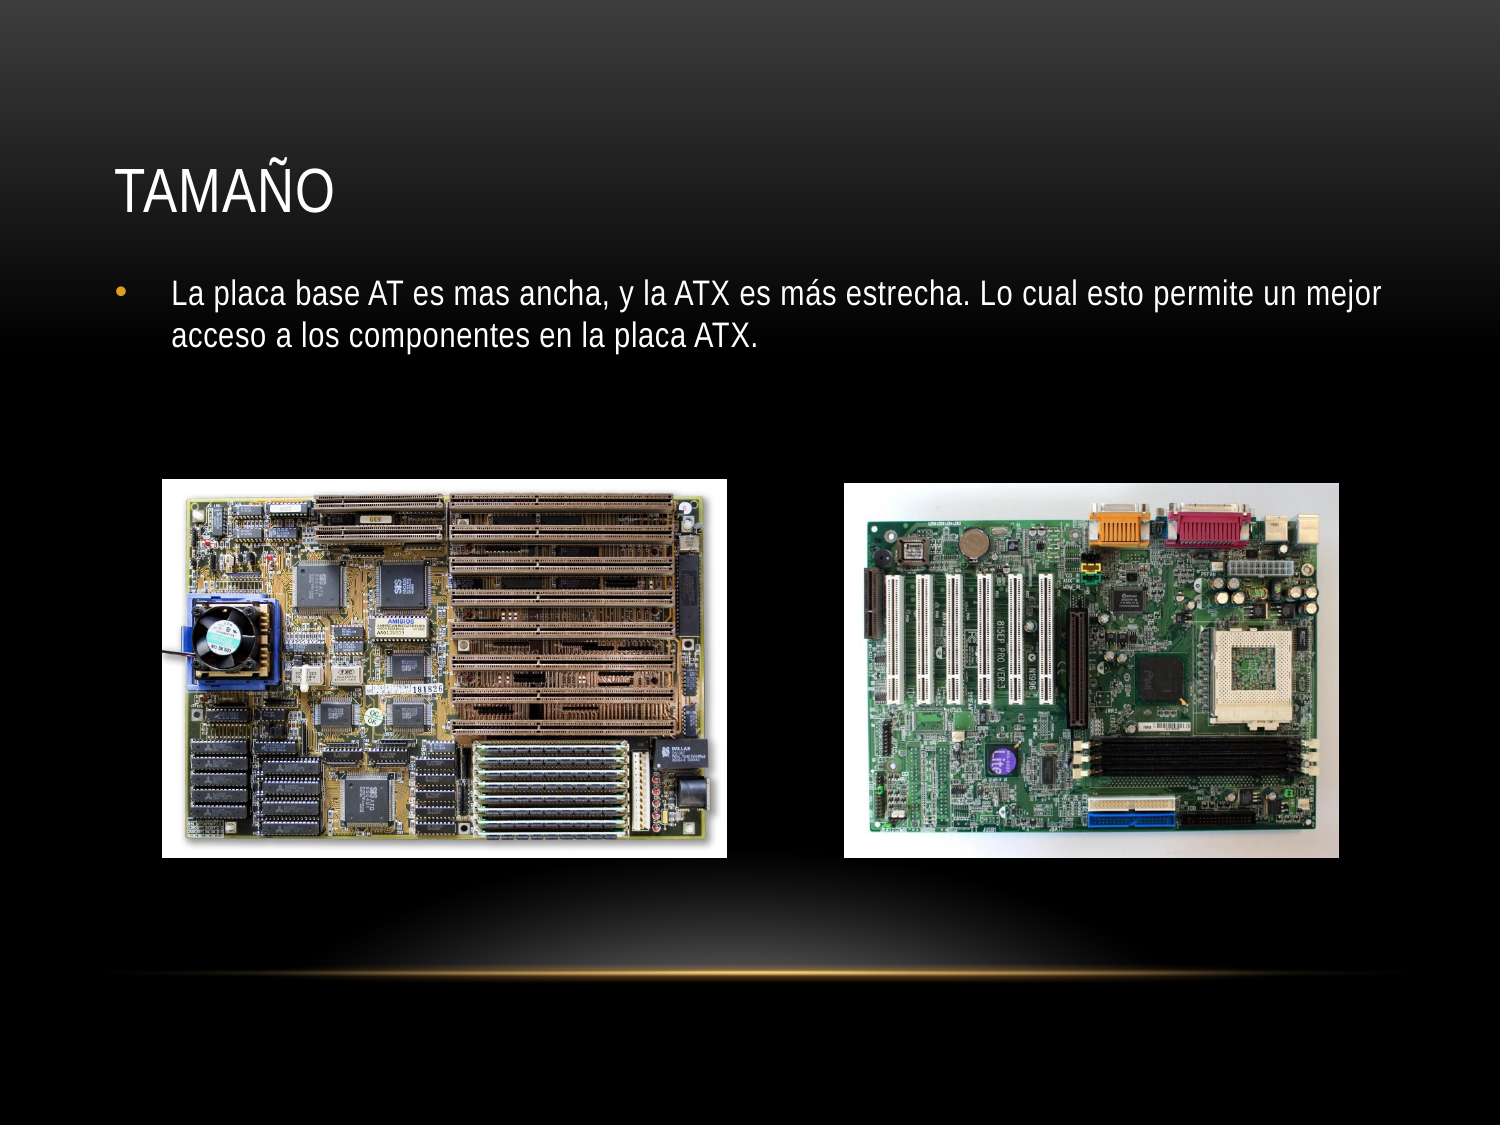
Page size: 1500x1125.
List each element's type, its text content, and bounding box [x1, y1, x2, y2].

picture [0, 0, 1500, 1125]
title Tamaño [99, 45, 1400, 233]
list La placa base AT es mas ancha, y la ATX es más estrecha. Lo cual esto permite un mejor acceso a los componentes en la placa ATX. [99, 262, 1400, 938]
